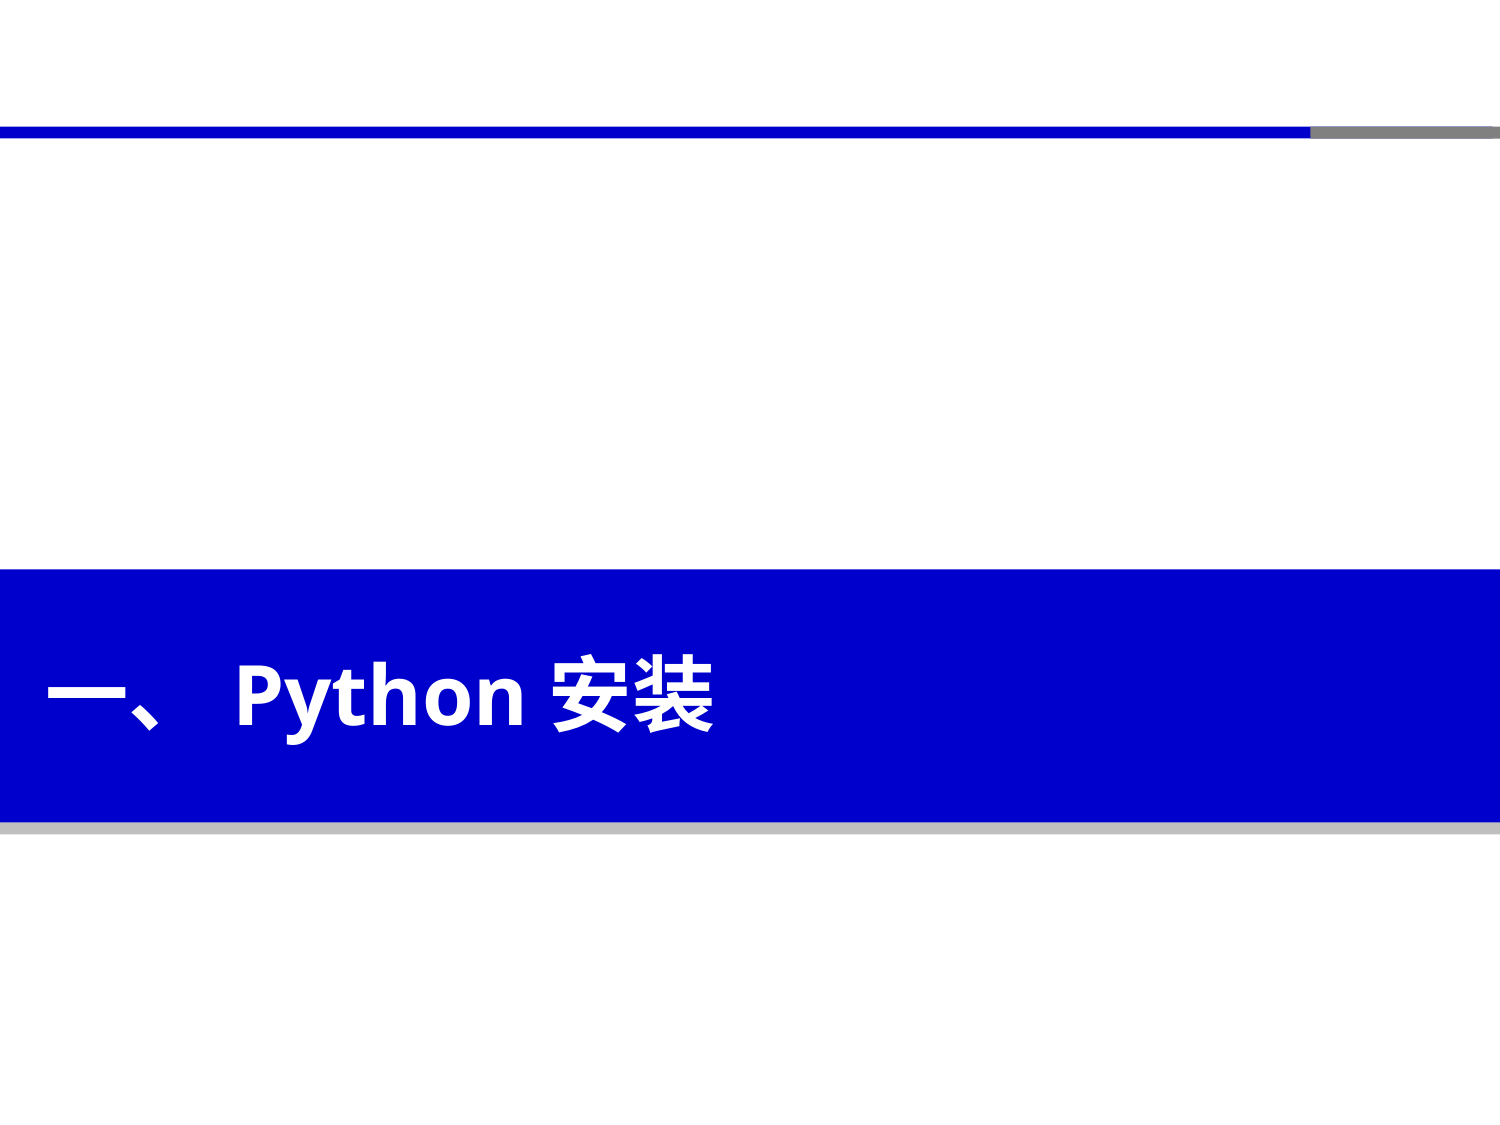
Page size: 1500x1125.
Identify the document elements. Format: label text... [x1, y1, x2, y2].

text_box [0, 822, 1500, 835]
text_box 一、Python安装 [30, 634, 1467, 750]
text_box [0, 569, 1500, 822]
